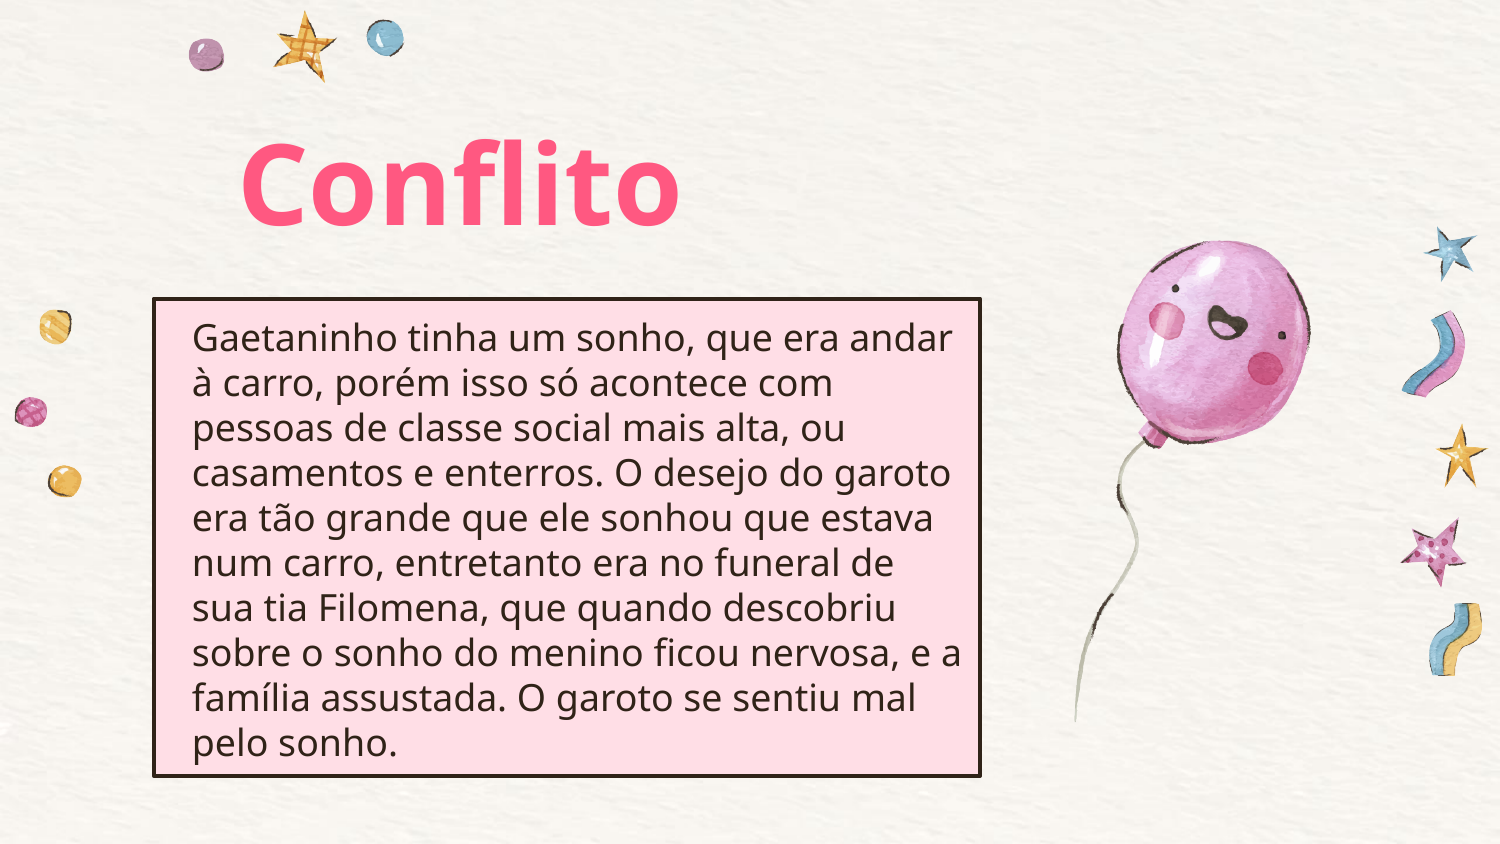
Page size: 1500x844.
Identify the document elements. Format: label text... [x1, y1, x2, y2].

picture [0, 0, 1500, 844]
title Conflito [89, 107, 832, 264]
subtitle Gaetaninho tinha um sonho, que era andar à carro, porém isso só acontece com pessoas de classe social mais alta, ou casamentos e enterros. O desejo do garoto era tão grande que ele sonhou que estava num carro, entretanto era no funeral de sua tia Filomena, que quando descobriu sobre o sonho do menino ficou nervosa, e a família assustada. O garoto se sentiu mal pelo sonho. [153, 298, 981, 776]
